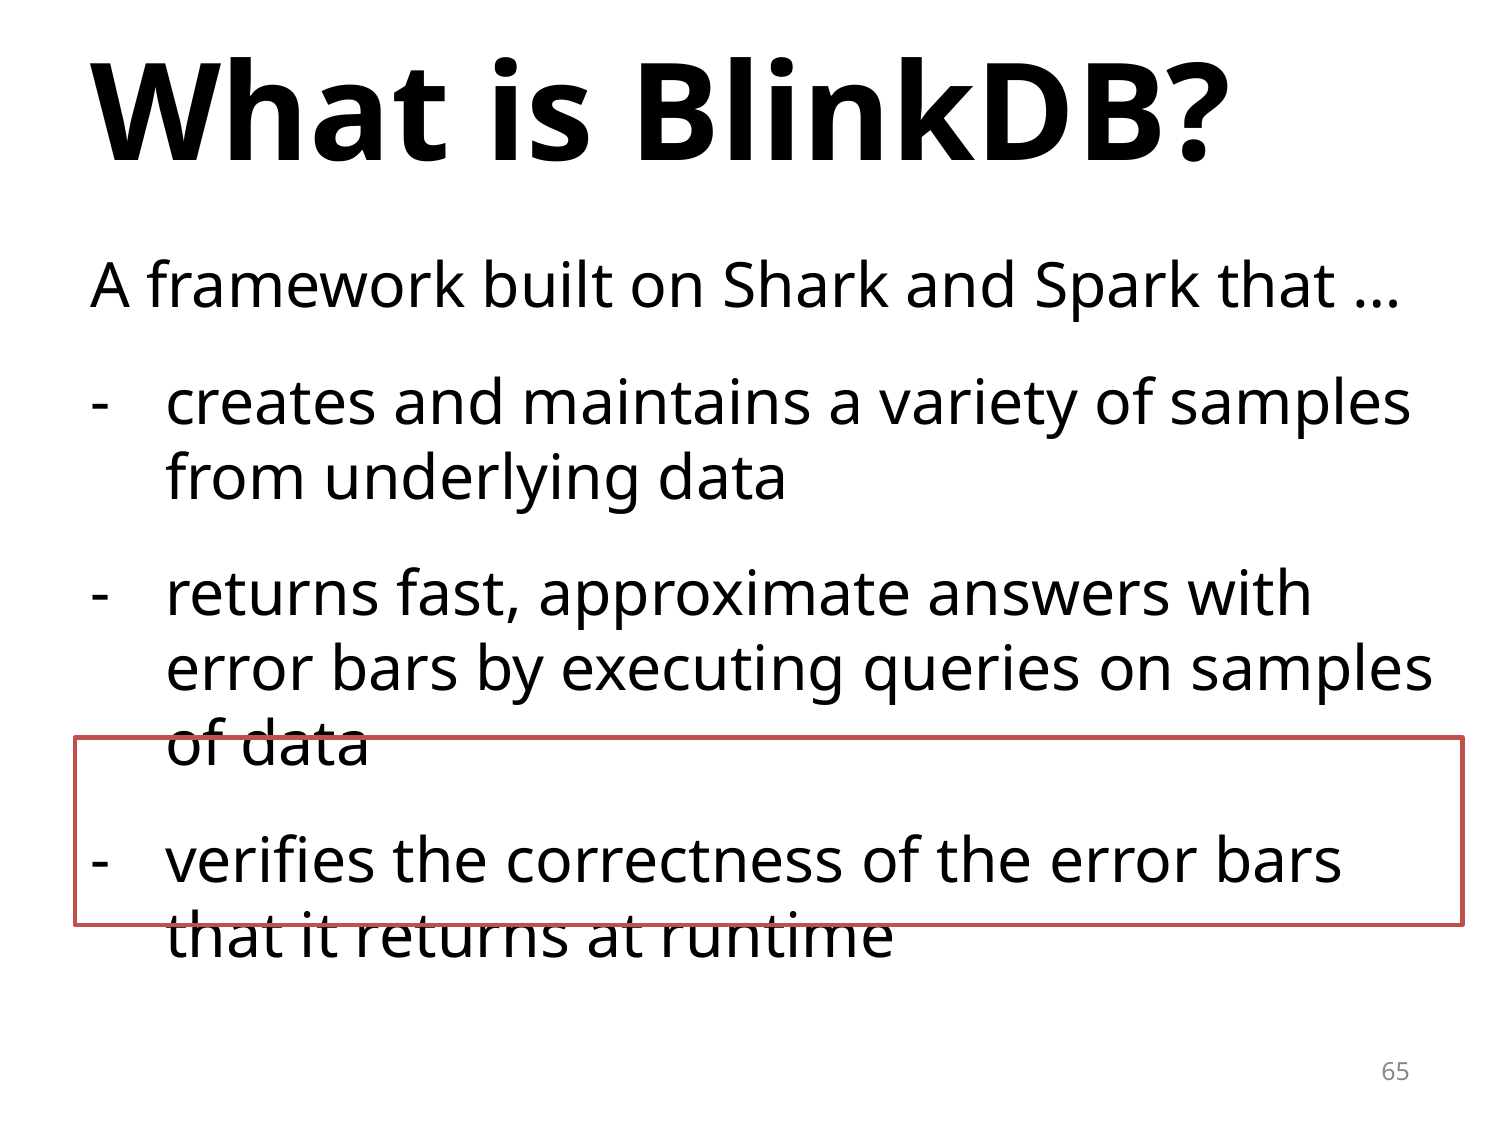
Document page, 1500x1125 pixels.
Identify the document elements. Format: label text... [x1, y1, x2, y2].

list A framework built on Shark and Spark that … creates and maintains a variety of samples from underlying data returns fast, approximate answers with error bars by executing queries on samples of data verifies the correctness of the error bars that it returns at runtime [75, 237, 1463, 735]
text_box [73, 735, 1465, 927]
slide_number 65 [1074, 1042, 1425, 1103]
list A framework built on Shark and Spark that … creates and maintains a variety of samples from underlying data returns fast, approximate answers with error bars by executing queries on samples of data verifies the correctness of the error bars that it returns at runtime [75, 927, 1463, 1075]
title What is BlinkDB? [75, 12, 1425, 200]
